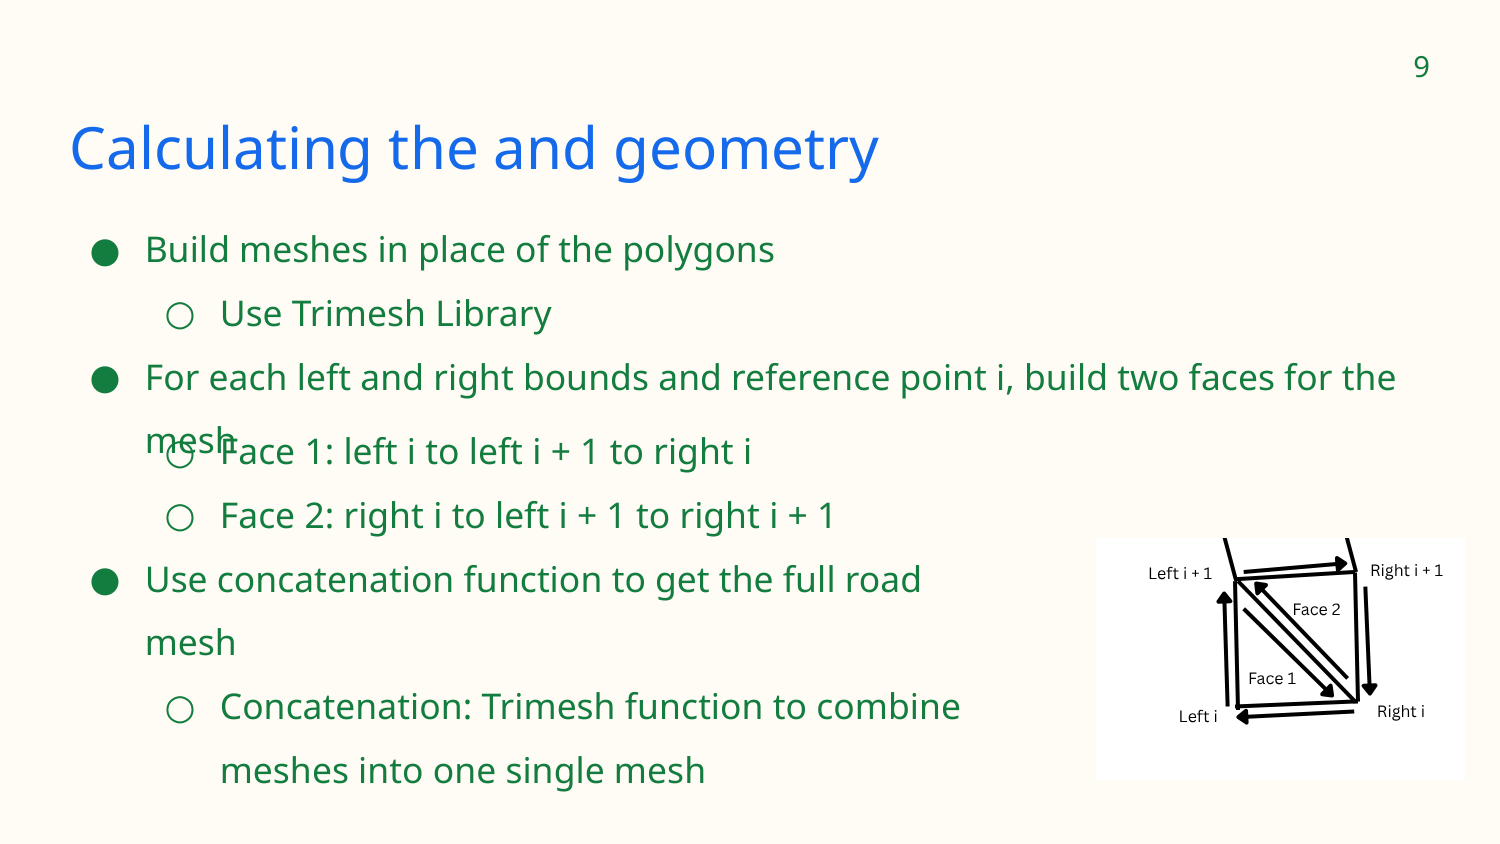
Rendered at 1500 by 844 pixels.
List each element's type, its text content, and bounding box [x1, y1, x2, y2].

list Build meshes in place of the polygons Use Trimesh Library For each left and right bounds and reference point i, build two faces for the mesh [54, 190, 1446, 696]
picture [1095, 538, 1466, 780]
title Calculating the and geometry [54, 96, 1446, 190]
text_box Face 1: left i to left i + 1 to right i Face 2: right i to left i + 1 to right i + 1 Use concatenation function to get the full road mesh Concatenation: Trimesh function to combine meshes into one single mesh [54, 392, 1014, 773]
slide_number ‹#› [1355, 33, 1446, 82]
